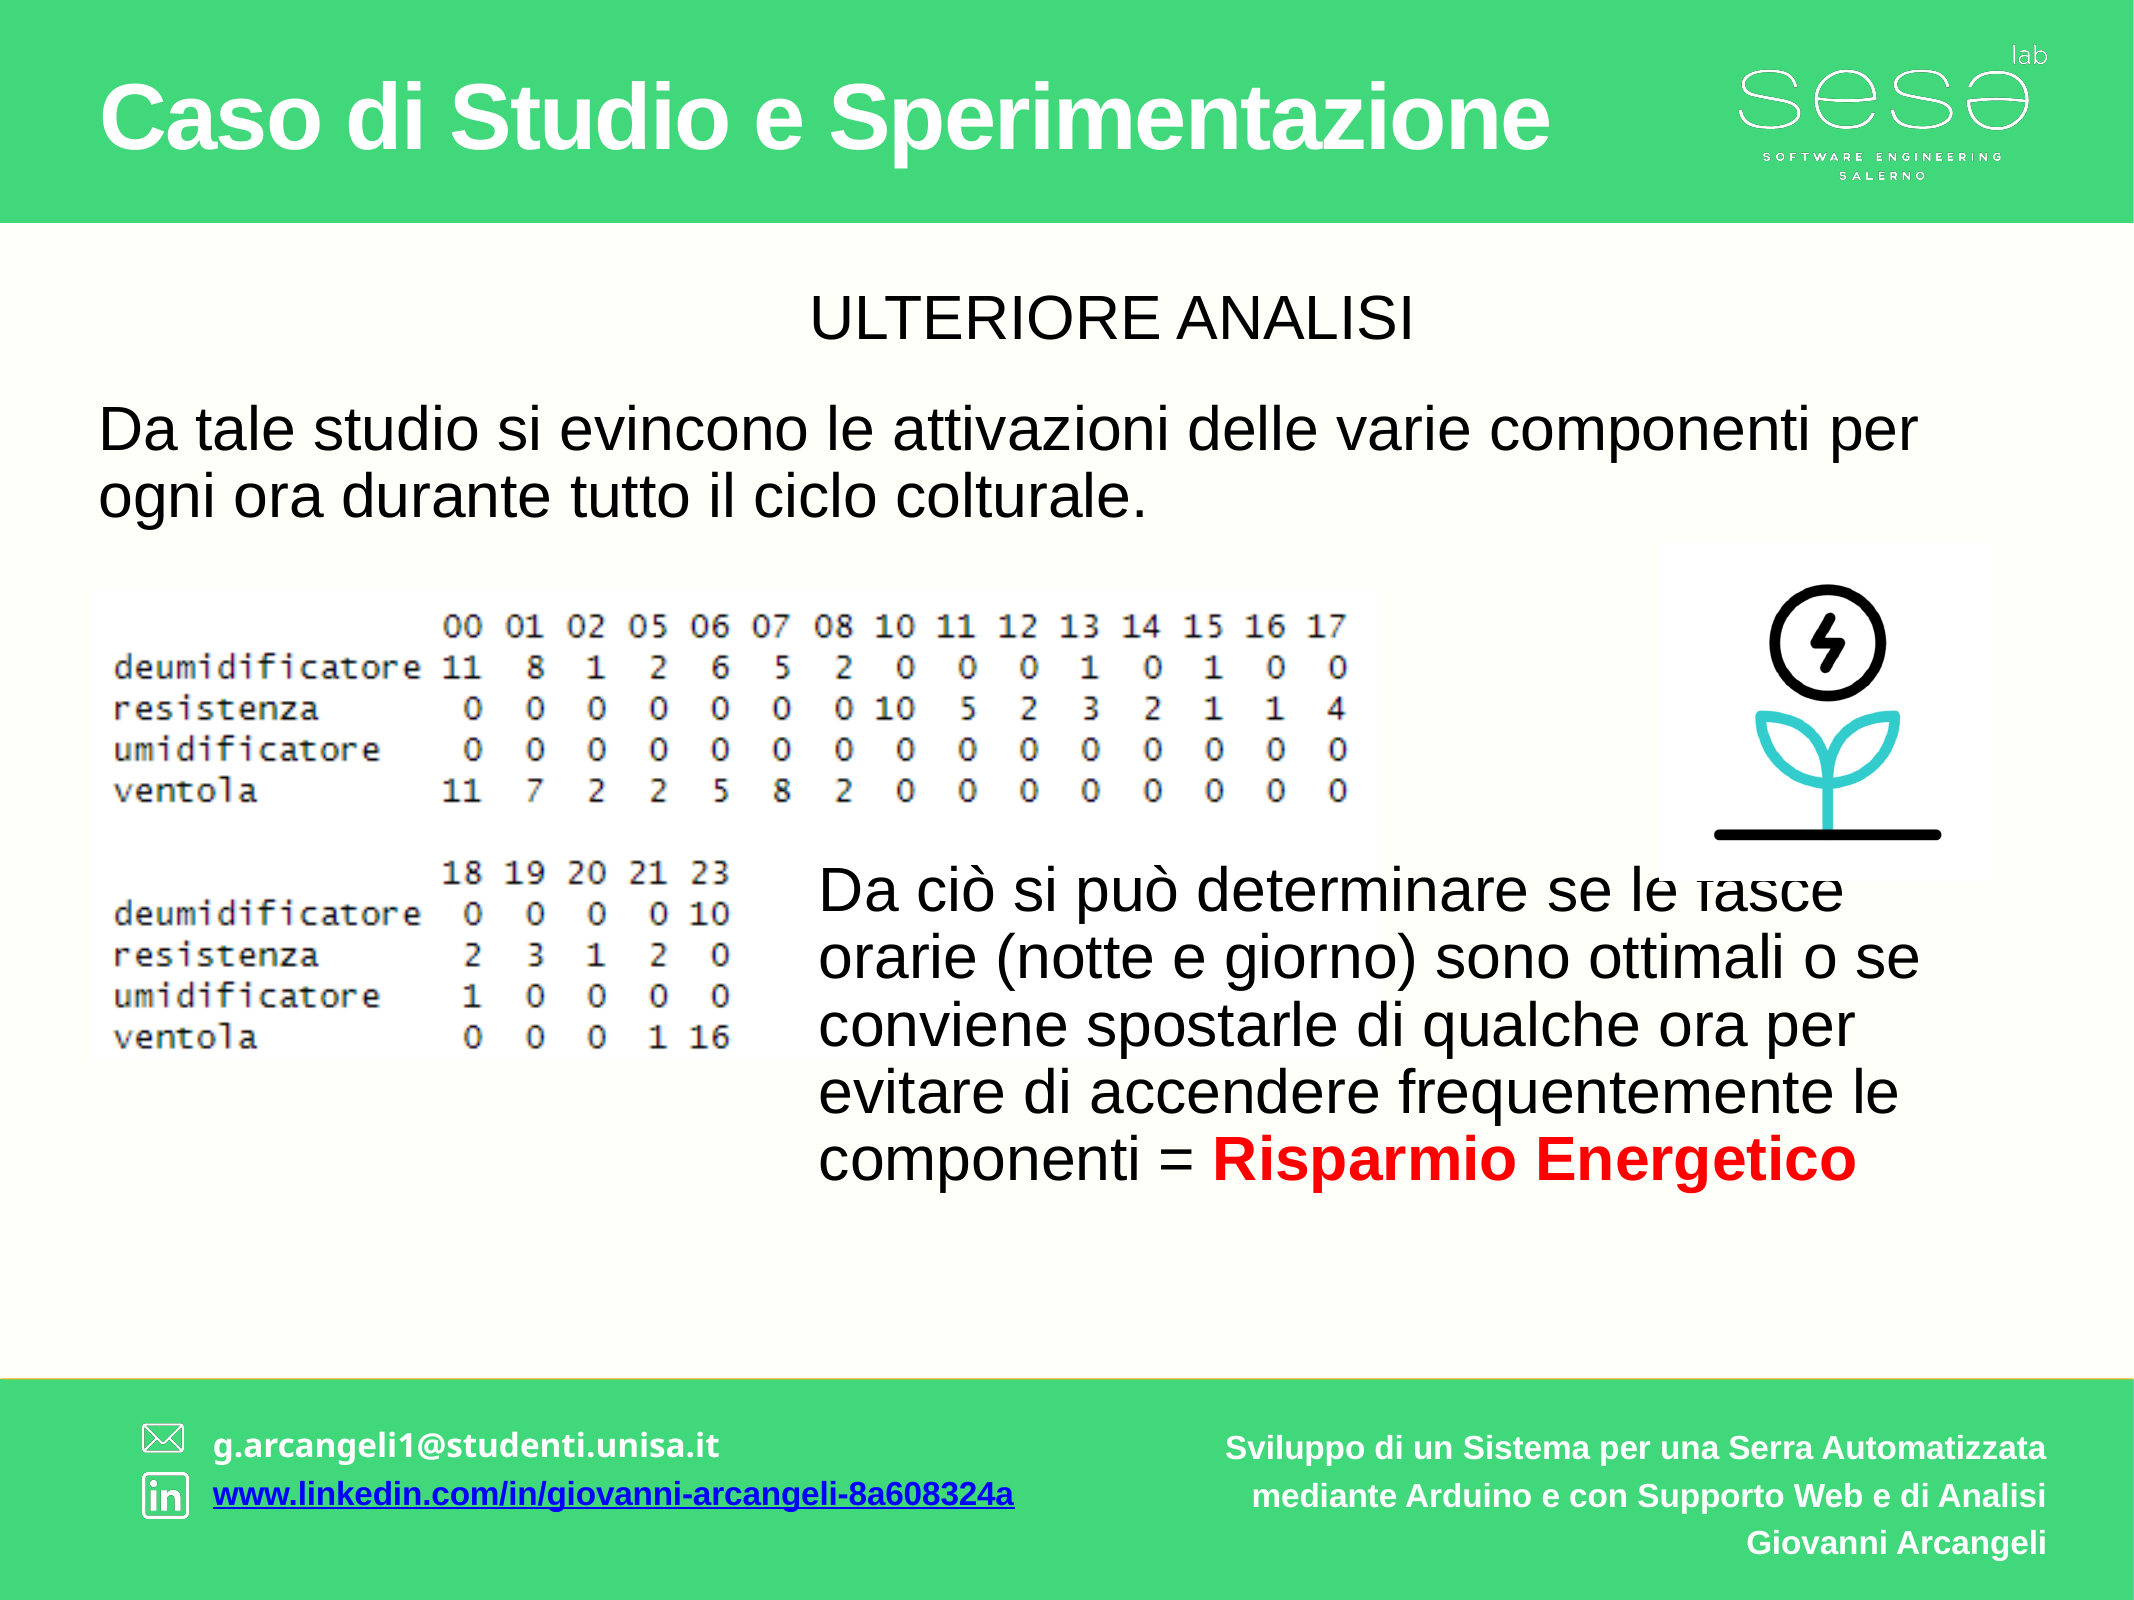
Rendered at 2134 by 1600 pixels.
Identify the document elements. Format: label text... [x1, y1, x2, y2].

picture [1701, 25, 2065, 201]
text_box Da ciò si può determinare se le fasce orarie (notte e giorno) sono ottimali o se conviene spostarle di qualche ora per evitare di accendere frequentemente le componenti = Risparmio Energetico [810, 848, 1949, 1203]
picture [141, 1417, 185, 1460]
text_box ULTERIORE ANALISI [430, 277, 1796, 388]
text_box [0, 0, 2134, 223]
text_box Sviluppo di un Sistema per una Serra Automatizzata mediante Arduino e con Supporto Web e di Analisi Giovanni Arcangeli [1078, 1409, 2056, 1570]
text_box Caso di Studio e Sperimentazione [91, 69, 1701, 177]
picture [141, 1472, 189, 1519]
text_box [0, 1379, 2134, 1600]
text_box Da tale studio si evincono le attivazioni delle varie componenti per ogni ora durante tutto il ciclo colturale. [90, 388, 2043, 540]
text_box g.arcangeli1@studenti.unisa.it www.linkedin.com/in/giovanni-arcangeli-8a608324a [204, 1407, 1024, 1575]
picture [91, 587, 1380, 1062]
picture [1658, 543, 1996, 881]
